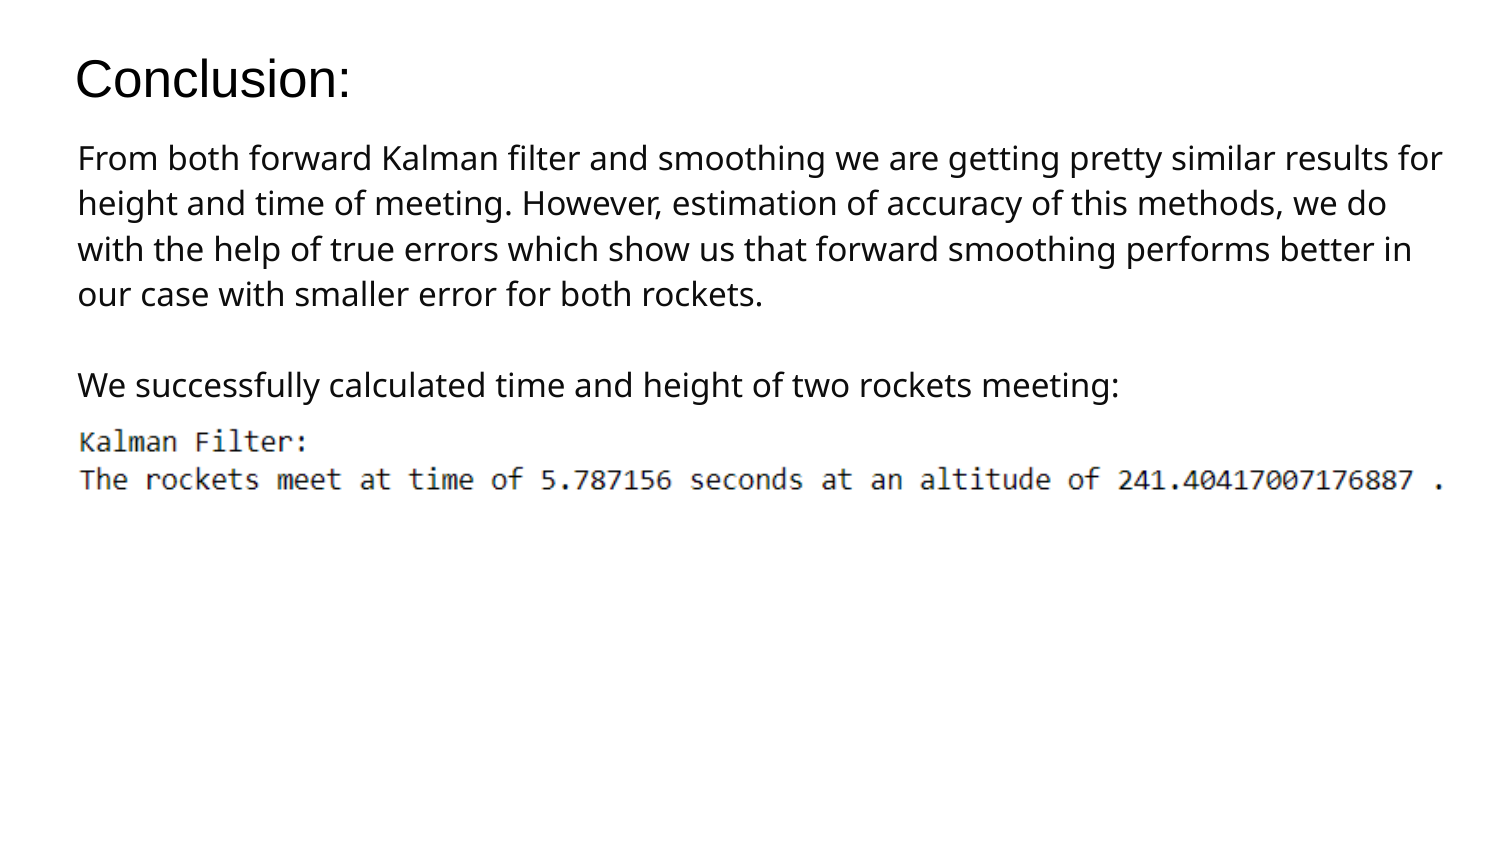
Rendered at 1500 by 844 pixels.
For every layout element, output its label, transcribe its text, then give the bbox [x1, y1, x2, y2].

list From both forward Kalman filter and smoothing we are getting pretty similar results for height and time of meeting. However, estimation of accuracy of this methods, we do with the help of true errors which show us that forward smoothing performs better in our case with smaller error for both rockets. We successfully calculated time and height of two rockets meeting: [0, 116, 1467, 451]
picture [59, 412, 1455, 507]
title Conclusion: [59, 29, 1458, 116]
